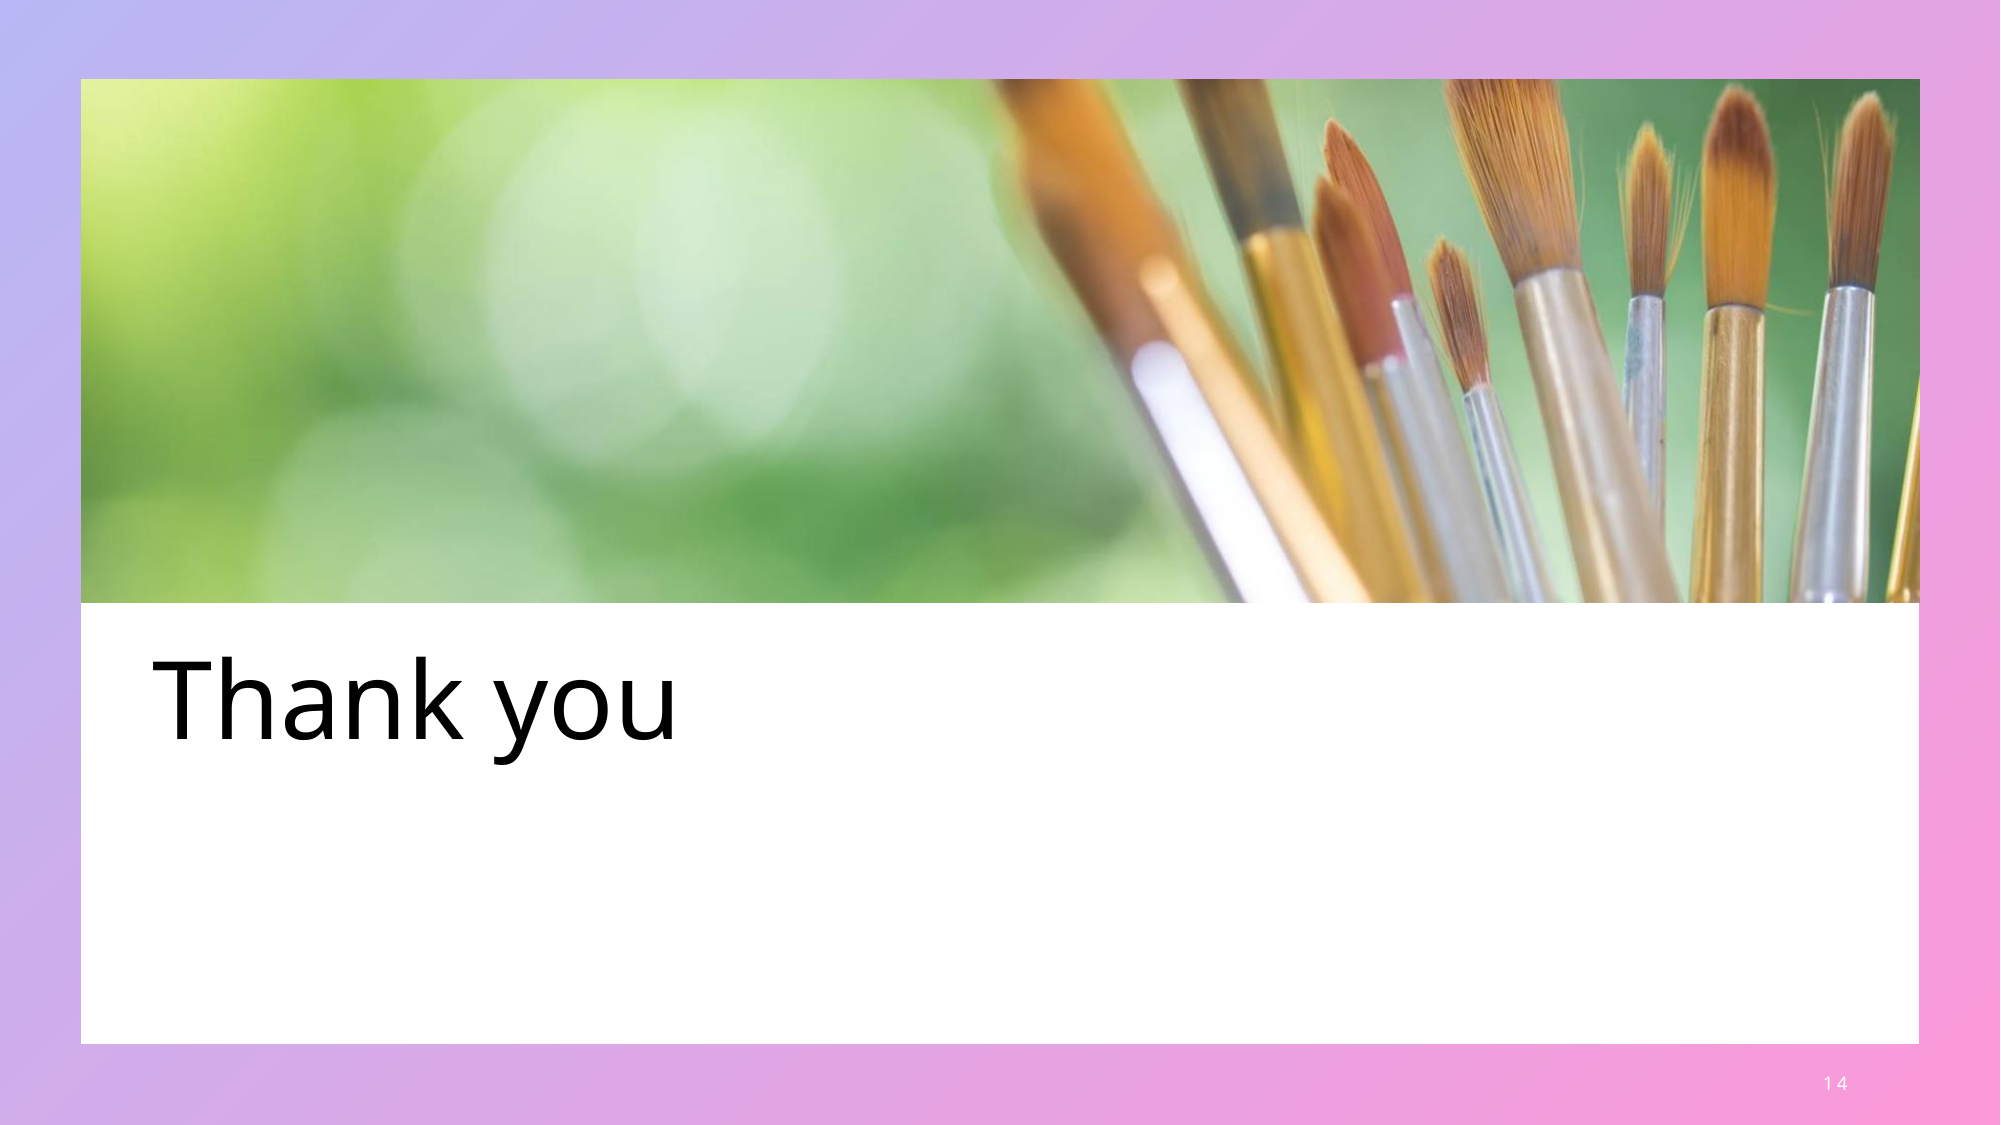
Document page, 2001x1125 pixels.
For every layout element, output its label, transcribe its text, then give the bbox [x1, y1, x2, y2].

picture [80, 79, 1920, 603]
title Thank you [138, 638, 1121, 1020]
slide_number 14 [1412, 1054, 1863, 1115]
